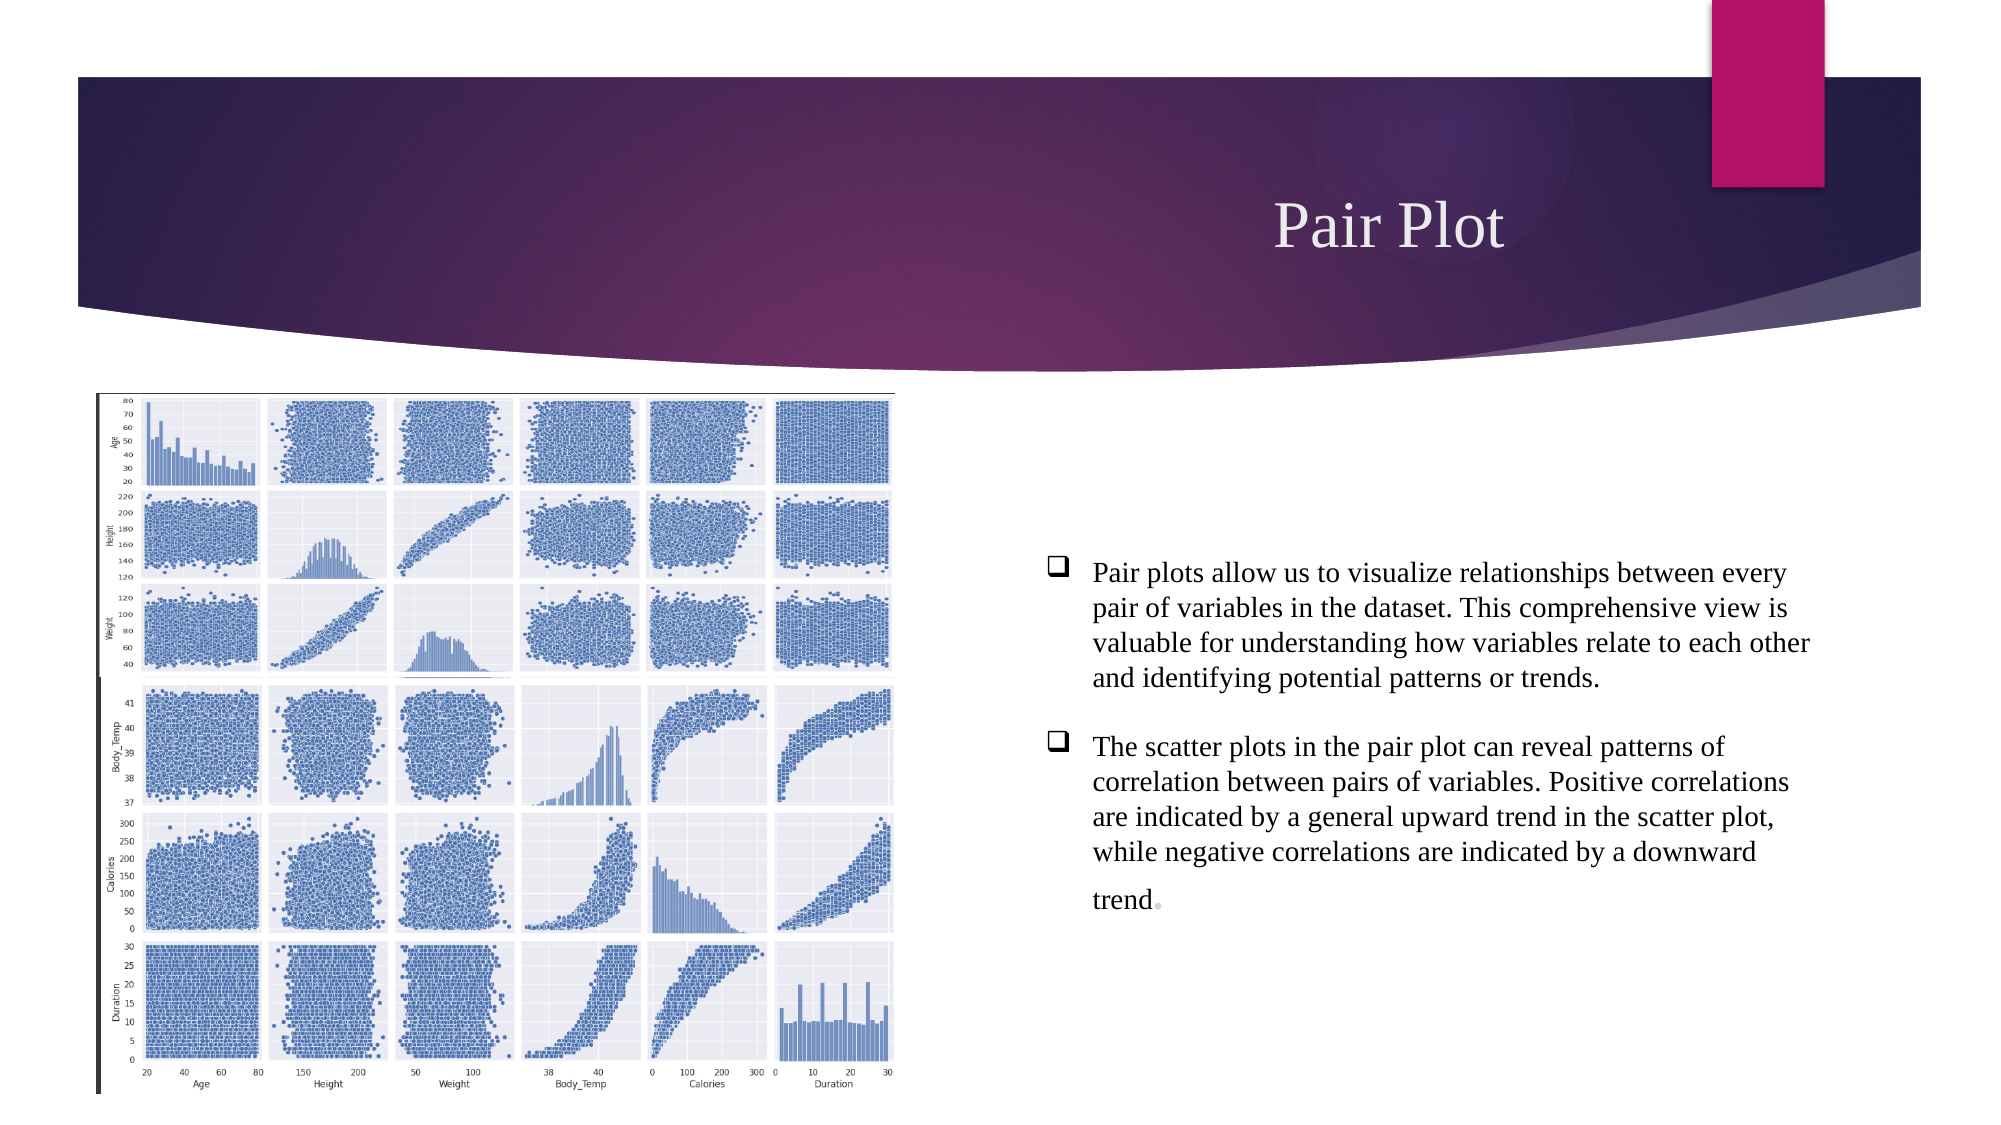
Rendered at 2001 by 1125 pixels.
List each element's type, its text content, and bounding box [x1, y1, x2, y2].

text_box Pair plots allow us to visualize relationships between every pair of variables in the dataset. This comprehensive view is valuable for understanding how variables relate to each other and identifying potential patterns or trends. The scatter plots in the pair plot can reveal patterns of correlation between pairs of variables. Positive correlations are indicated by a general upward trend in the scatter plot, while negative correlations are indicated by a downward trend. [1030, 440, 1830, 970]
picture [96, 393, 896, 678]
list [96, 686, 896, 1094]
title Pair Plot [189, 159, 1627, 276]
